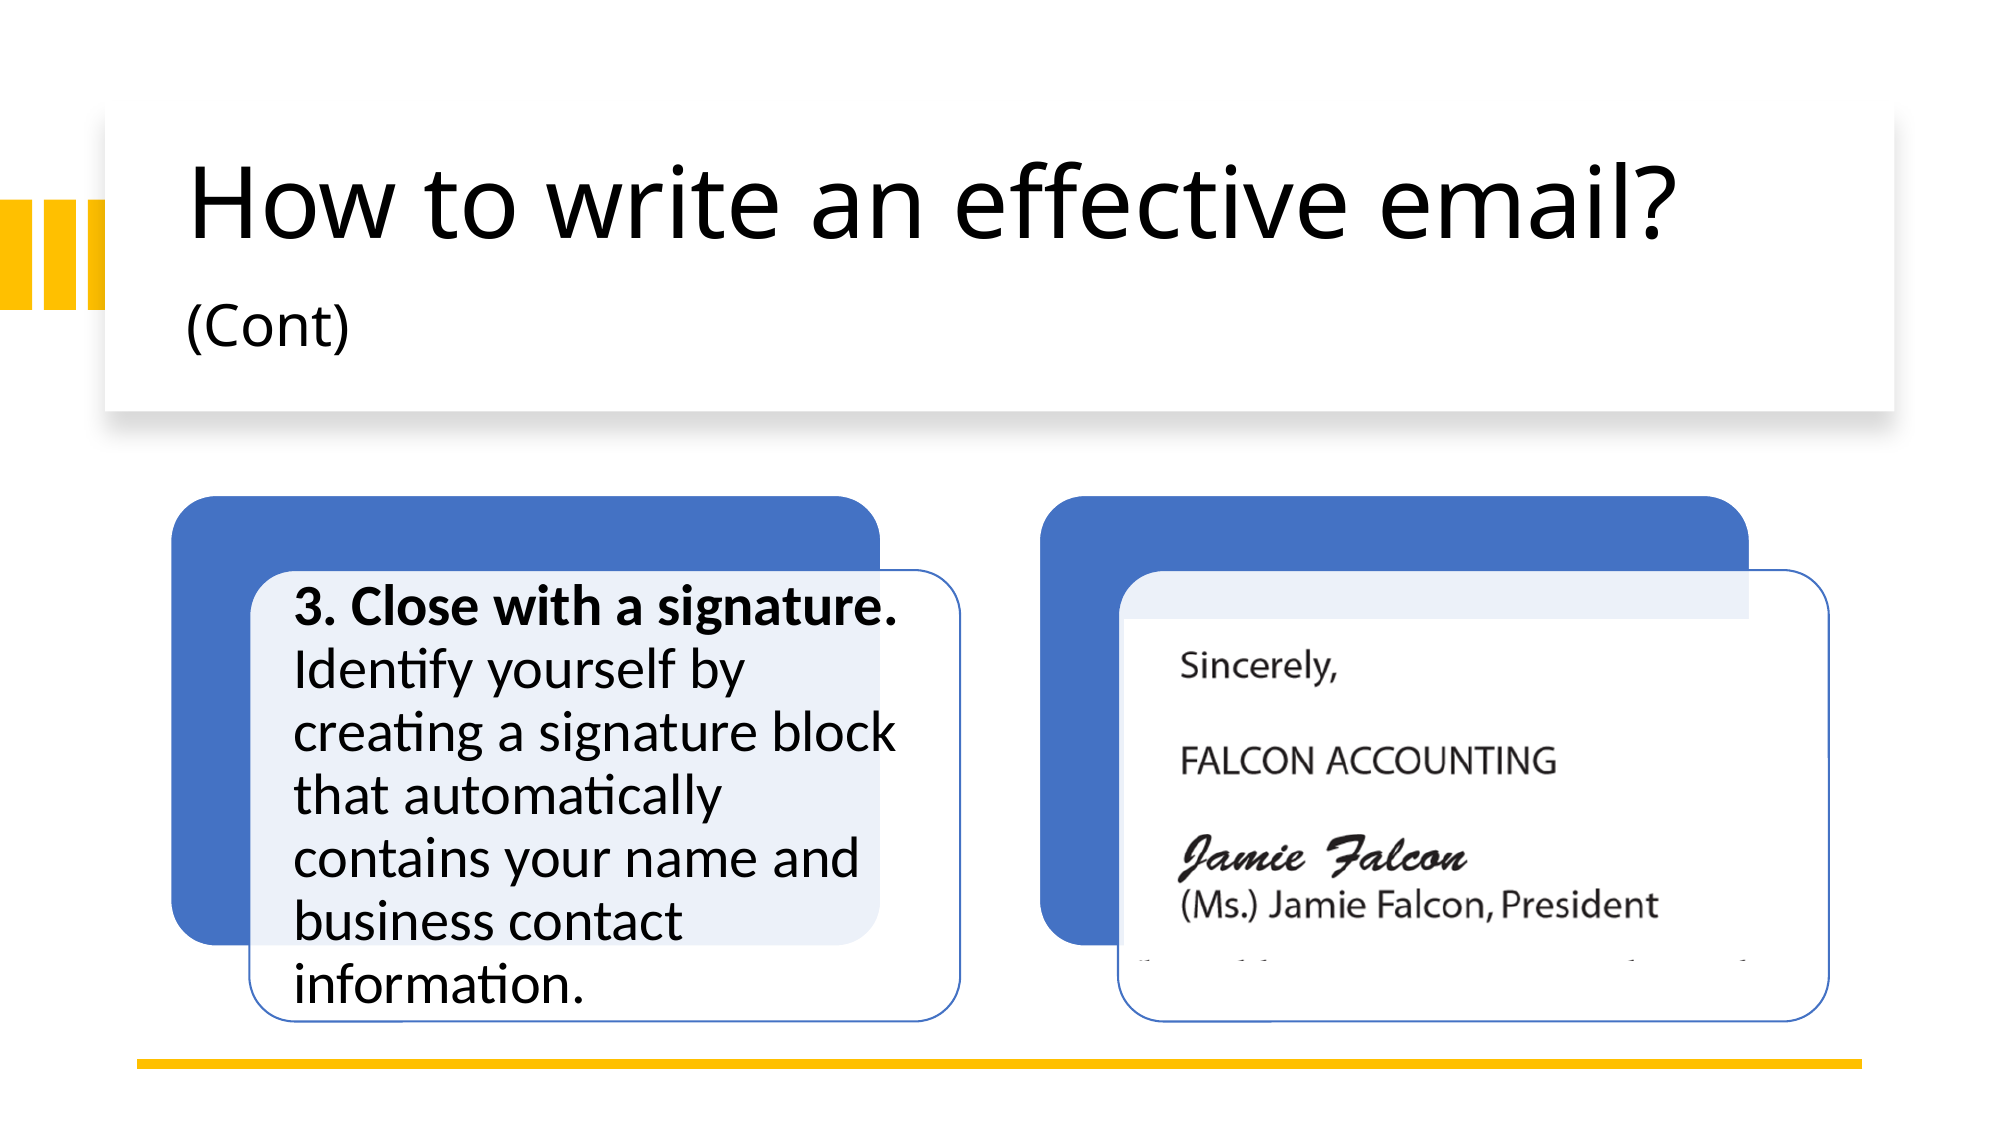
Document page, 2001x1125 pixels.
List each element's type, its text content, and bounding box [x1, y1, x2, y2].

title How to write an effective email? (Cont) [171, 132, 1840, 388]
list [148, 494, 1851, 1022]
text_box [104, 100, 1895, 412]
picture [1124, 619, 1813, 961]
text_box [0, 199, 120, 311]
text_box [0, 0, 2000, 1125]
